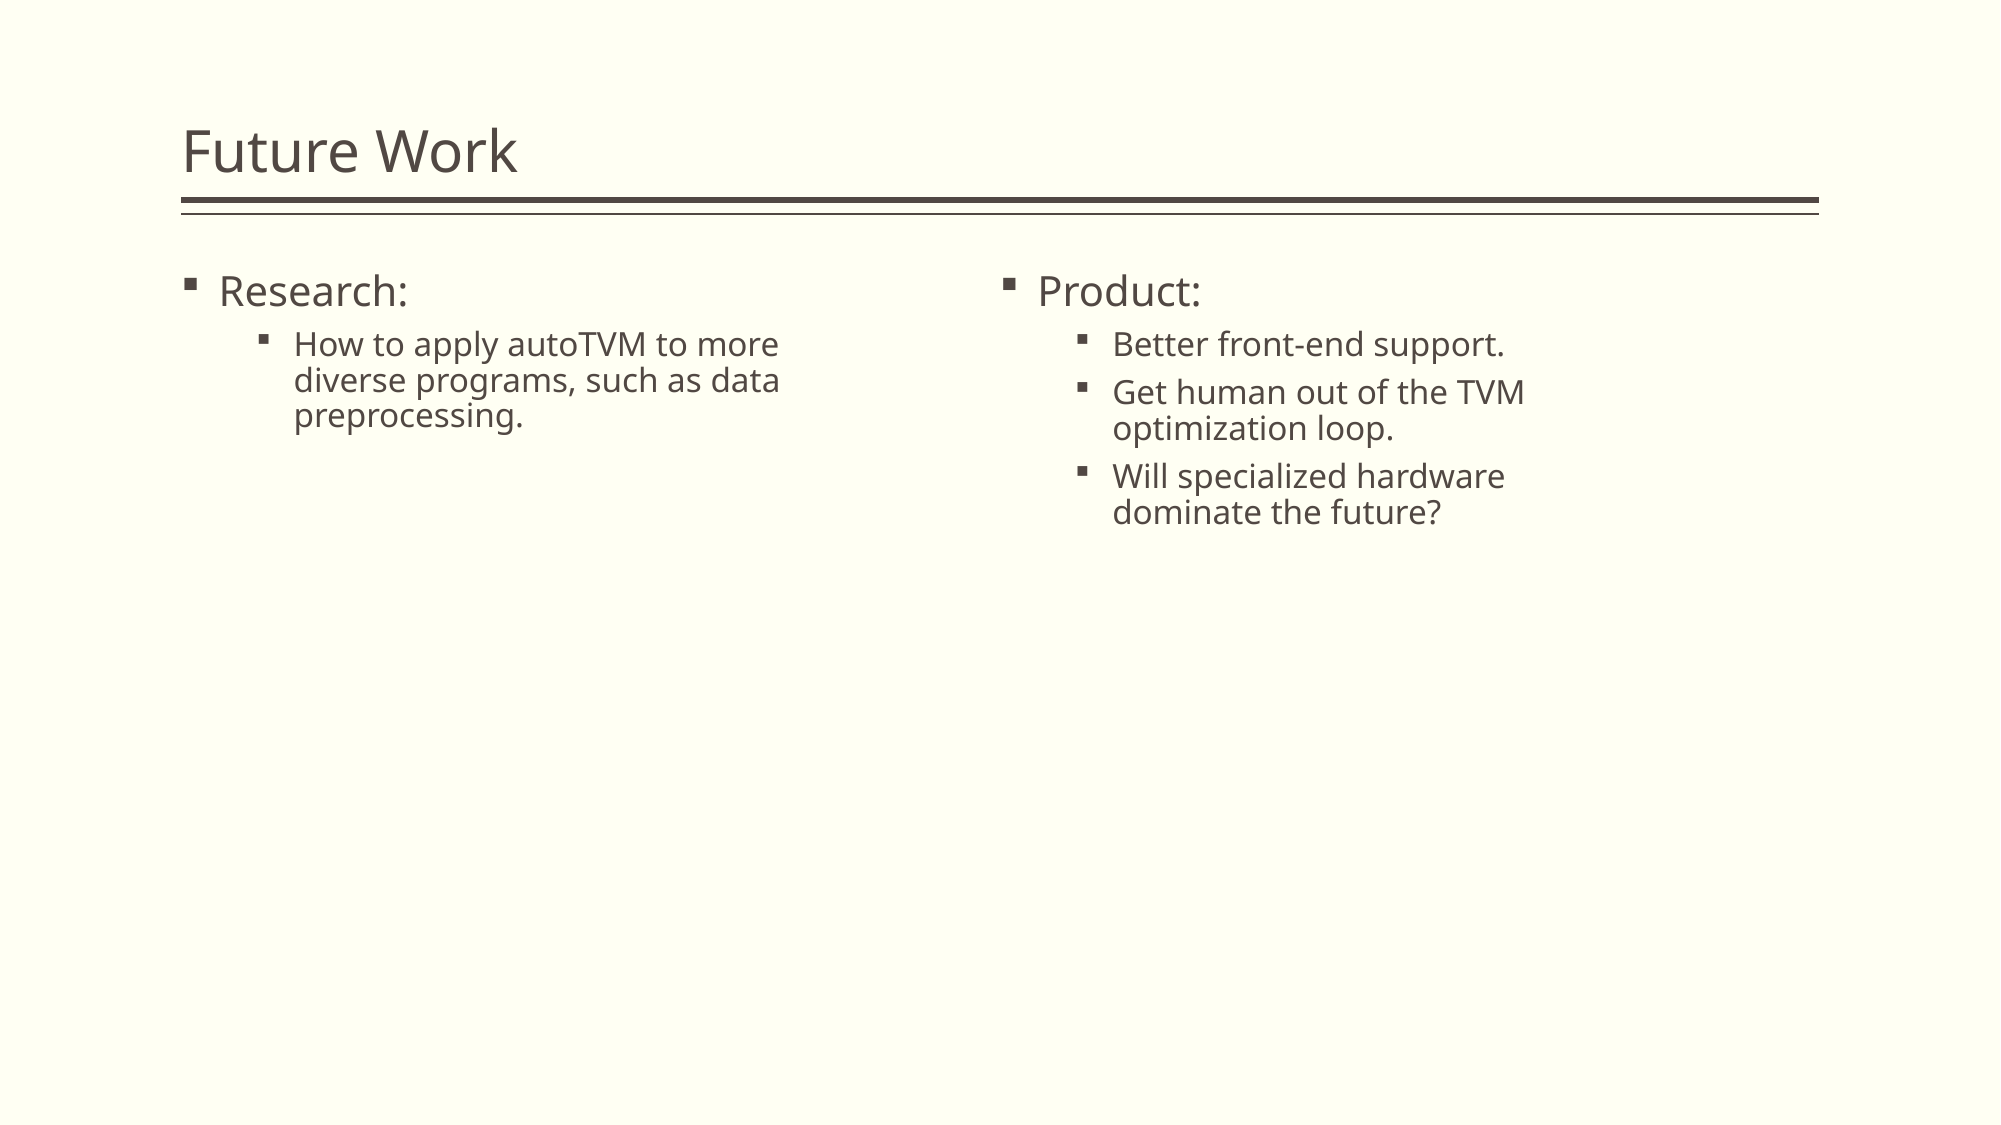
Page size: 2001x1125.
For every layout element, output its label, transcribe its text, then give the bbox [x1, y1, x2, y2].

title Future Work [181, 12, 1819, 193]
text_box Product: Better front-end support. Get human out of the TVM optimization loop. Will specialized hardware dominate the future? [999, 262, 1637, 1013]
list Research: How to apply autoTVM to more diverse programs, such as data preprocessing. [181, 262, 818, 1013]
